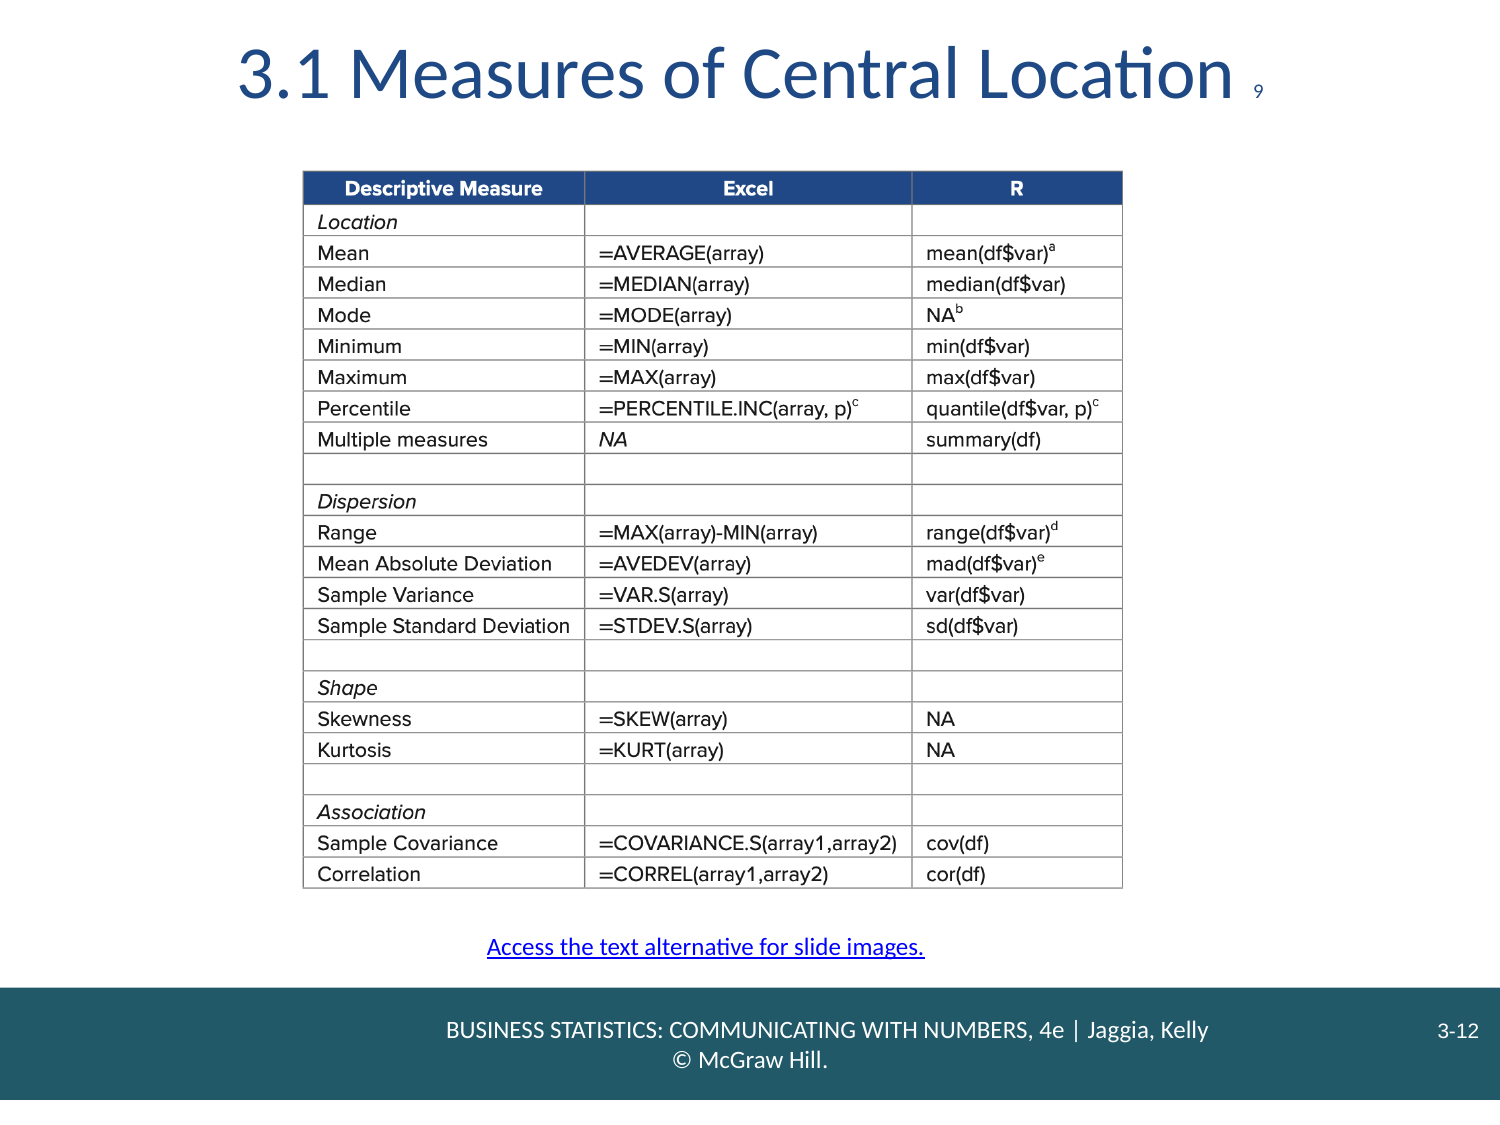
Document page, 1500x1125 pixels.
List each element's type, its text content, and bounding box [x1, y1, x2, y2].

title 3.1 Measures of Central Location 9 [0, 0, 1500, 138]
list Access the text alternative for slide images. [137, 923, 1275, 973]
picture [293, 162, 1134, 899]
